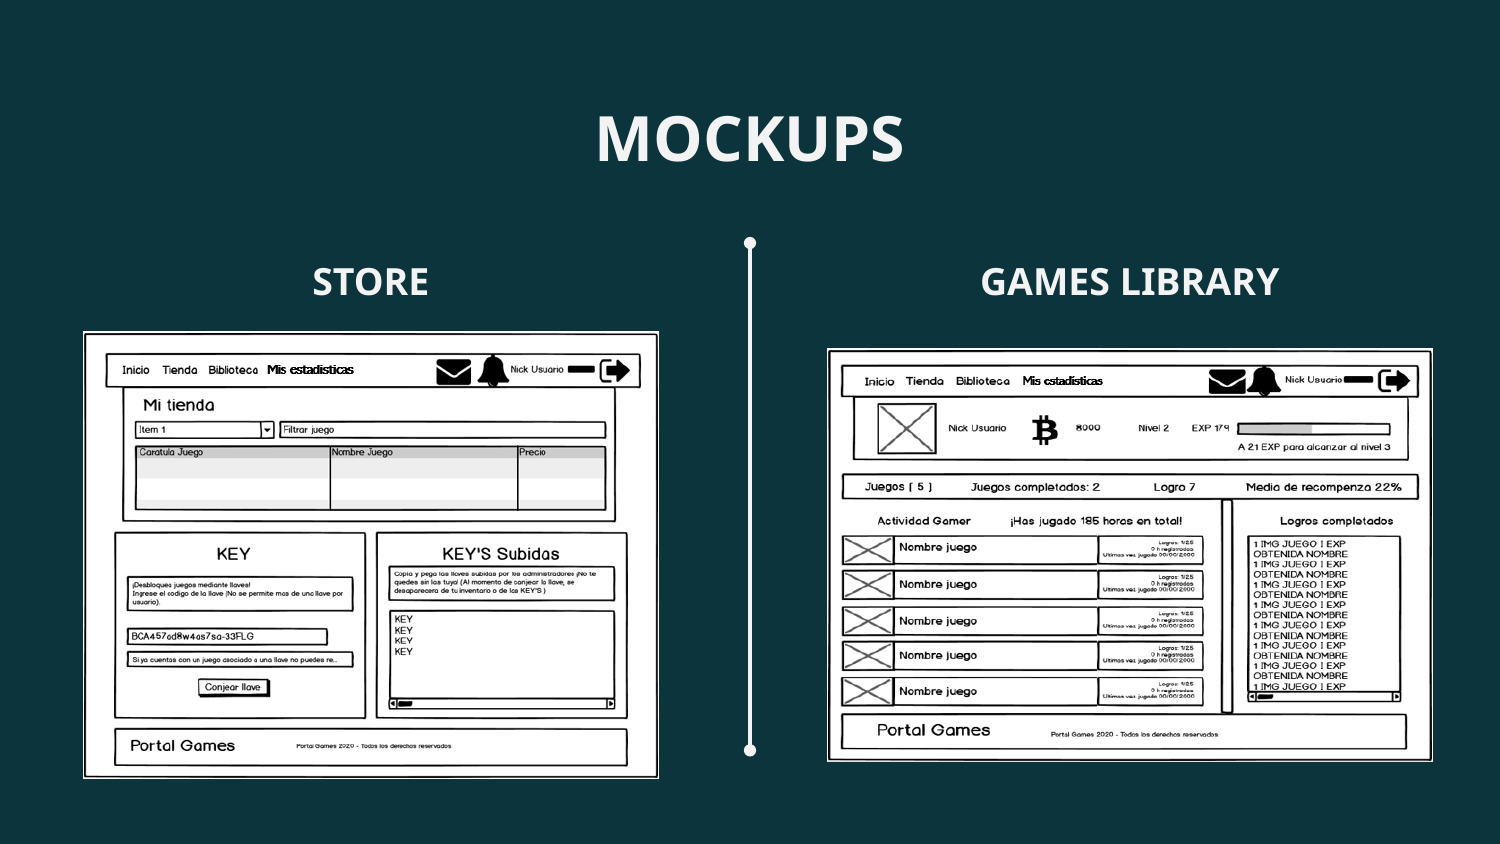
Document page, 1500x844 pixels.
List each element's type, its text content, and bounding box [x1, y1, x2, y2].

picture [83, 330, 659, 779]
title GAMES LIBRARY [925, 224, 1335, 338]
title MOCKUPS [118, 83, 1382, 178]
picture [827, 347, 1433, 762]
title STORE [159, 224, 583, 329]
